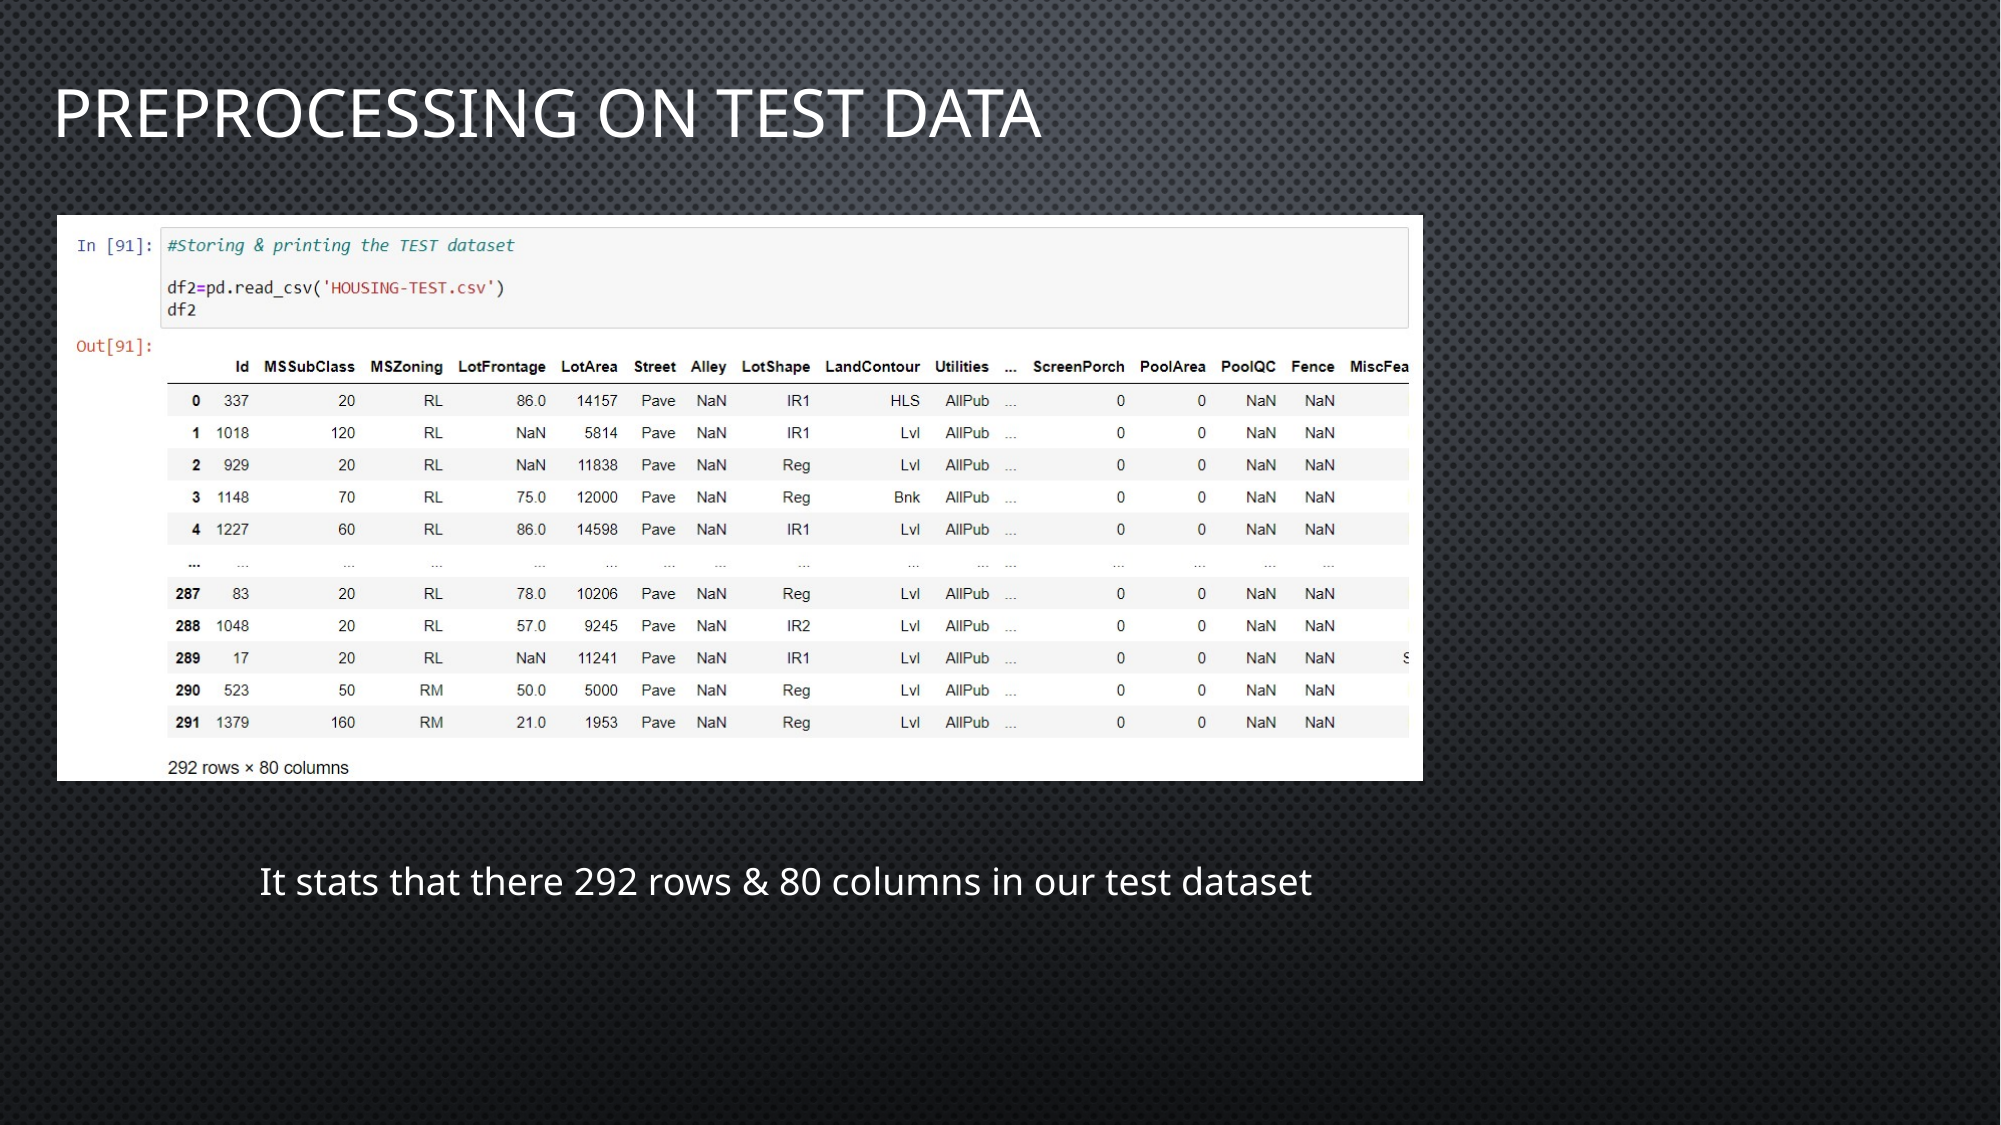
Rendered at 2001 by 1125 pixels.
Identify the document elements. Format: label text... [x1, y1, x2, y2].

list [57, 215, 1424, 781]
text_box It stats that there 292 rows & 80 columns in our test dataset [244, 850, 1329, 911]
title PREPROCESSING ON TEST DATA [37, 47, 1663, 175]
